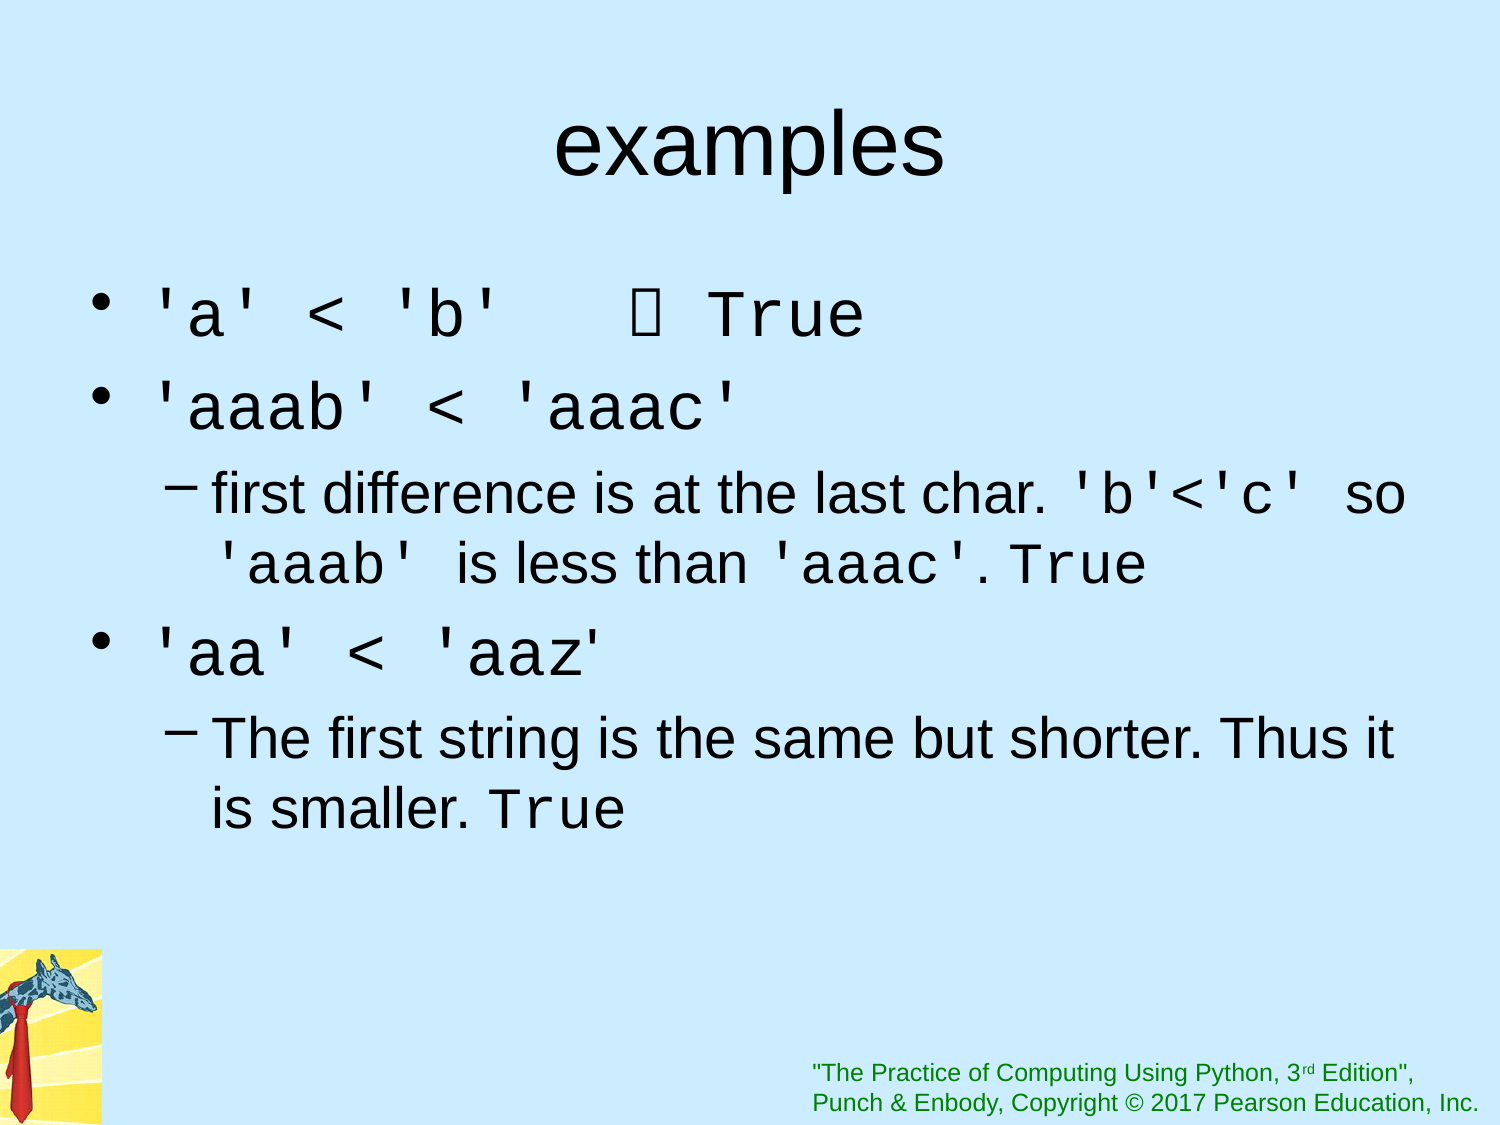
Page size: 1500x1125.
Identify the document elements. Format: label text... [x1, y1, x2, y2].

picture [0, 949, 102, 1125]
list 'a' < 'b'  True 'aaab' < 'aaac' first difference is at the last char. 'b'<'c' so 'aaab' is less than 'aaac'. True 'aa' < 'aaz' The first string is the same but shorter. Thus it is smaller. True [75, 262, 1425, 1005]
title examples [75, 45, 1425, 233]
